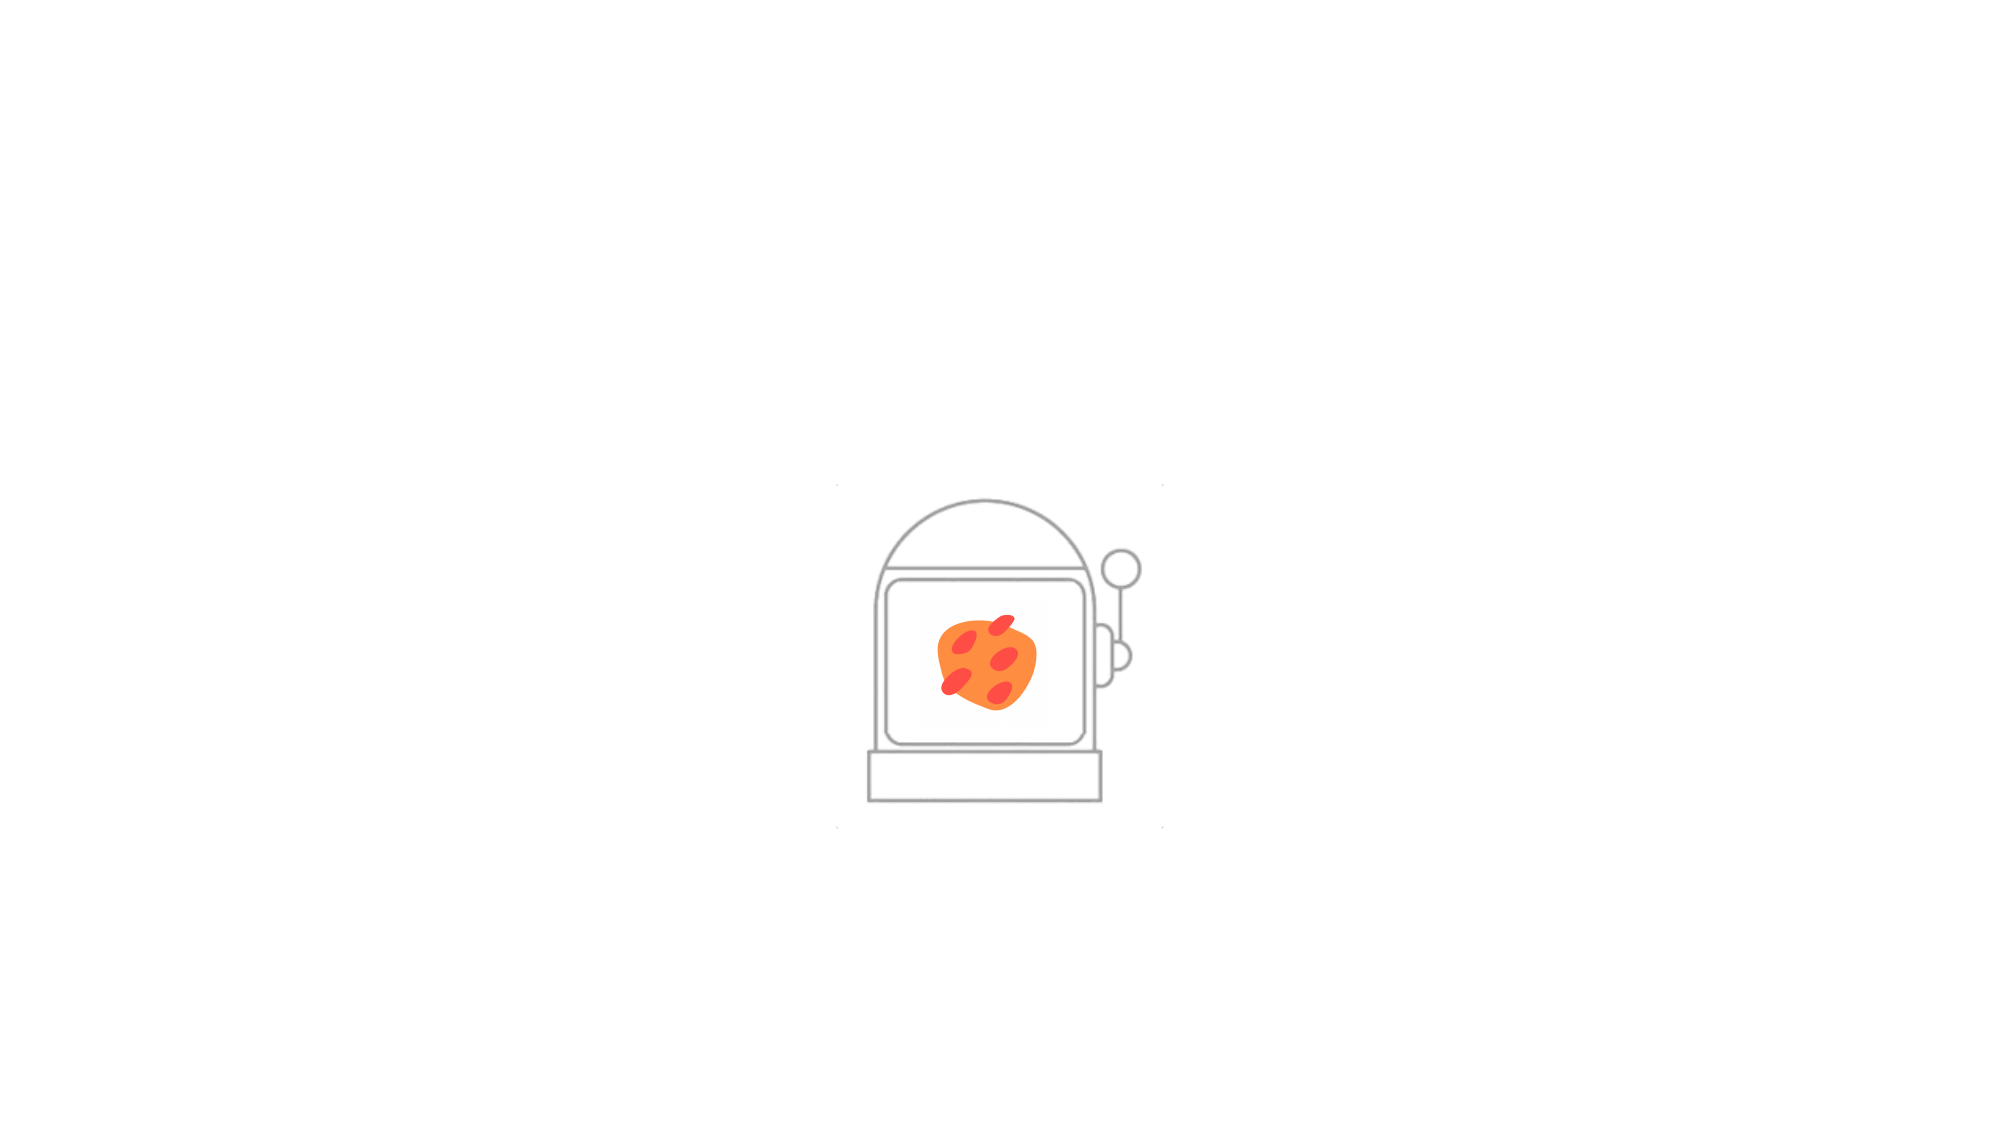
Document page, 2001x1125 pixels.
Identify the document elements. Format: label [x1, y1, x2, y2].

picture [918, 596, 1049, 728]
list [836, 483, 1164, 829]
